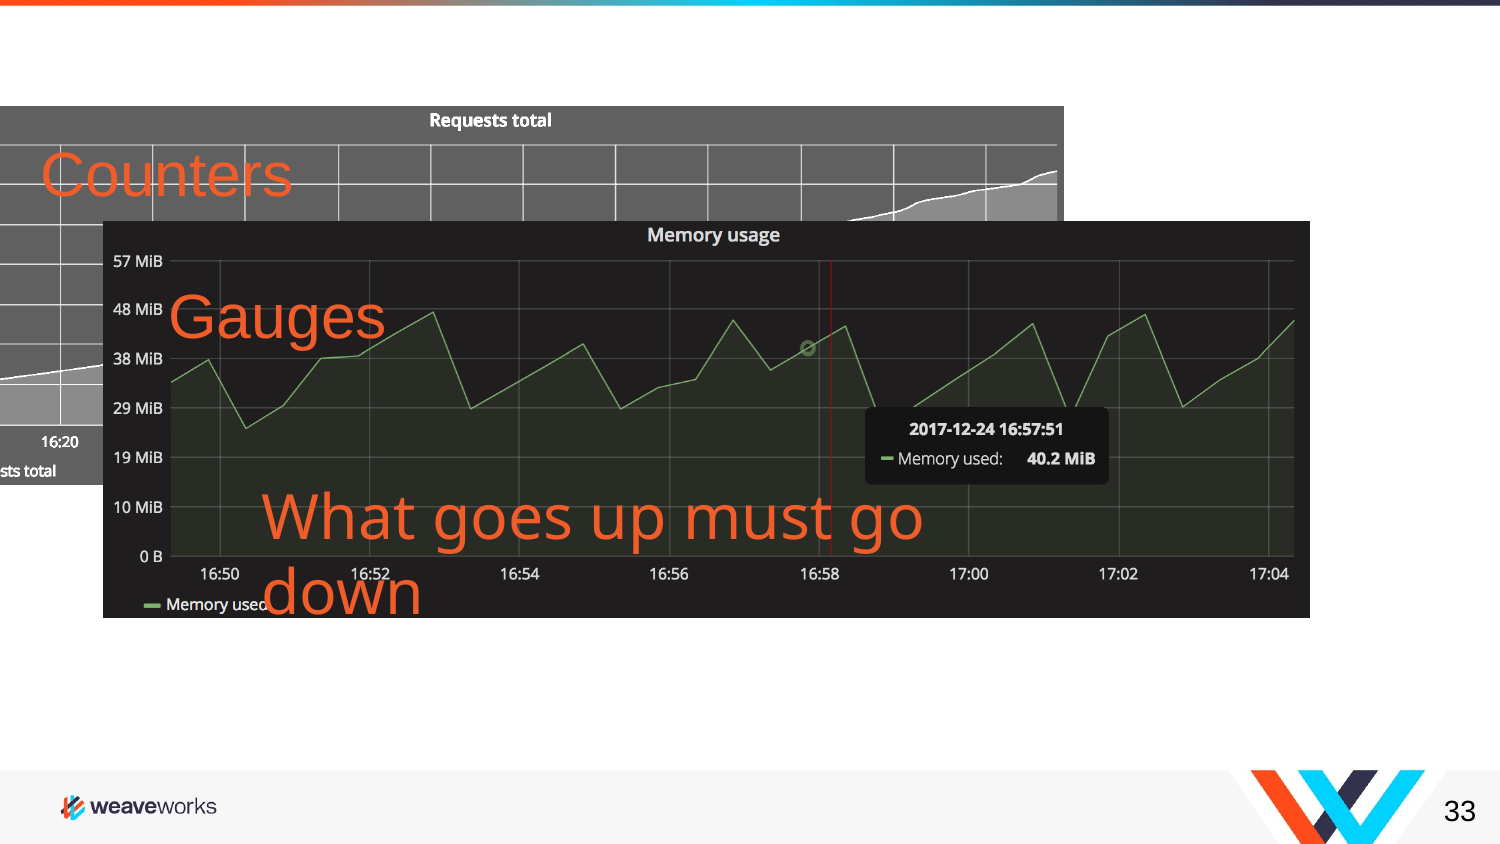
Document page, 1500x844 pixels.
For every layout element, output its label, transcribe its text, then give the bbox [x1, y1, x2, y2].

picture [0, 0, 1500, 844]
slide_number ‹#› [1423, 777, 1498, 842]
